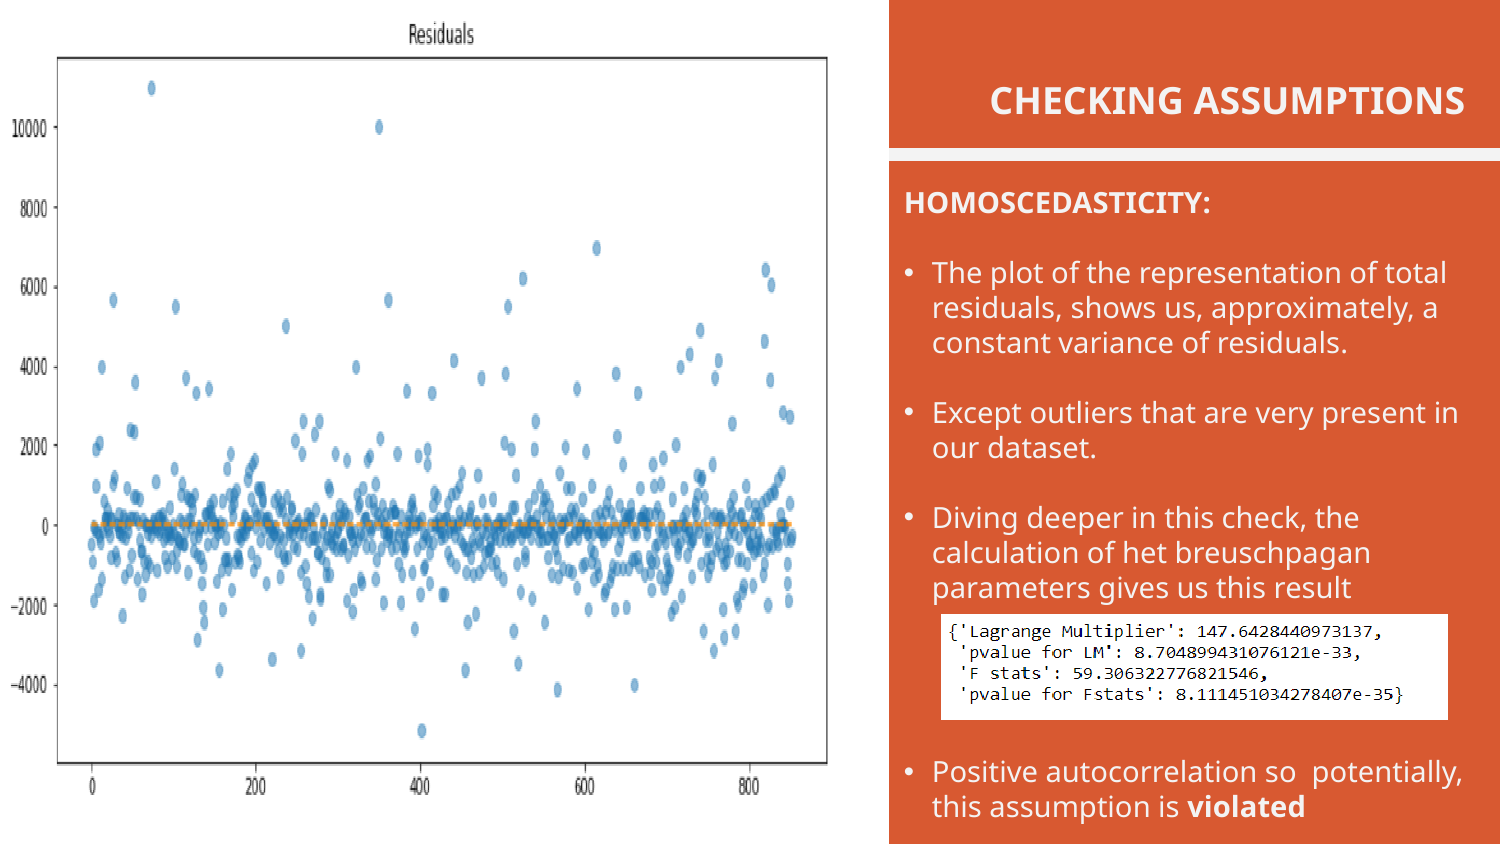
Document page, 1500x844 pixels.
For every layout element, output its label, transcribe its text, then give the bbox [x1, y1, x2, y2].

title CHECKING ASSUMPTIONS [893, 62, 1481, 130]
picture [940, 614, 1448, 720]
picture [0, 0, 889, 844]
list HOMOSCEDASTICITY: The plot of the representation of total residuals, shows us, approximately, a constant variance of residuals. Except outliers that are very present in our dataset. Diving deeper in this check, the calculation of het breuschpagan parameters gives us this result Positive autocorrelation so potentially, this assumption is violated [893, 169, 1500, 844]
